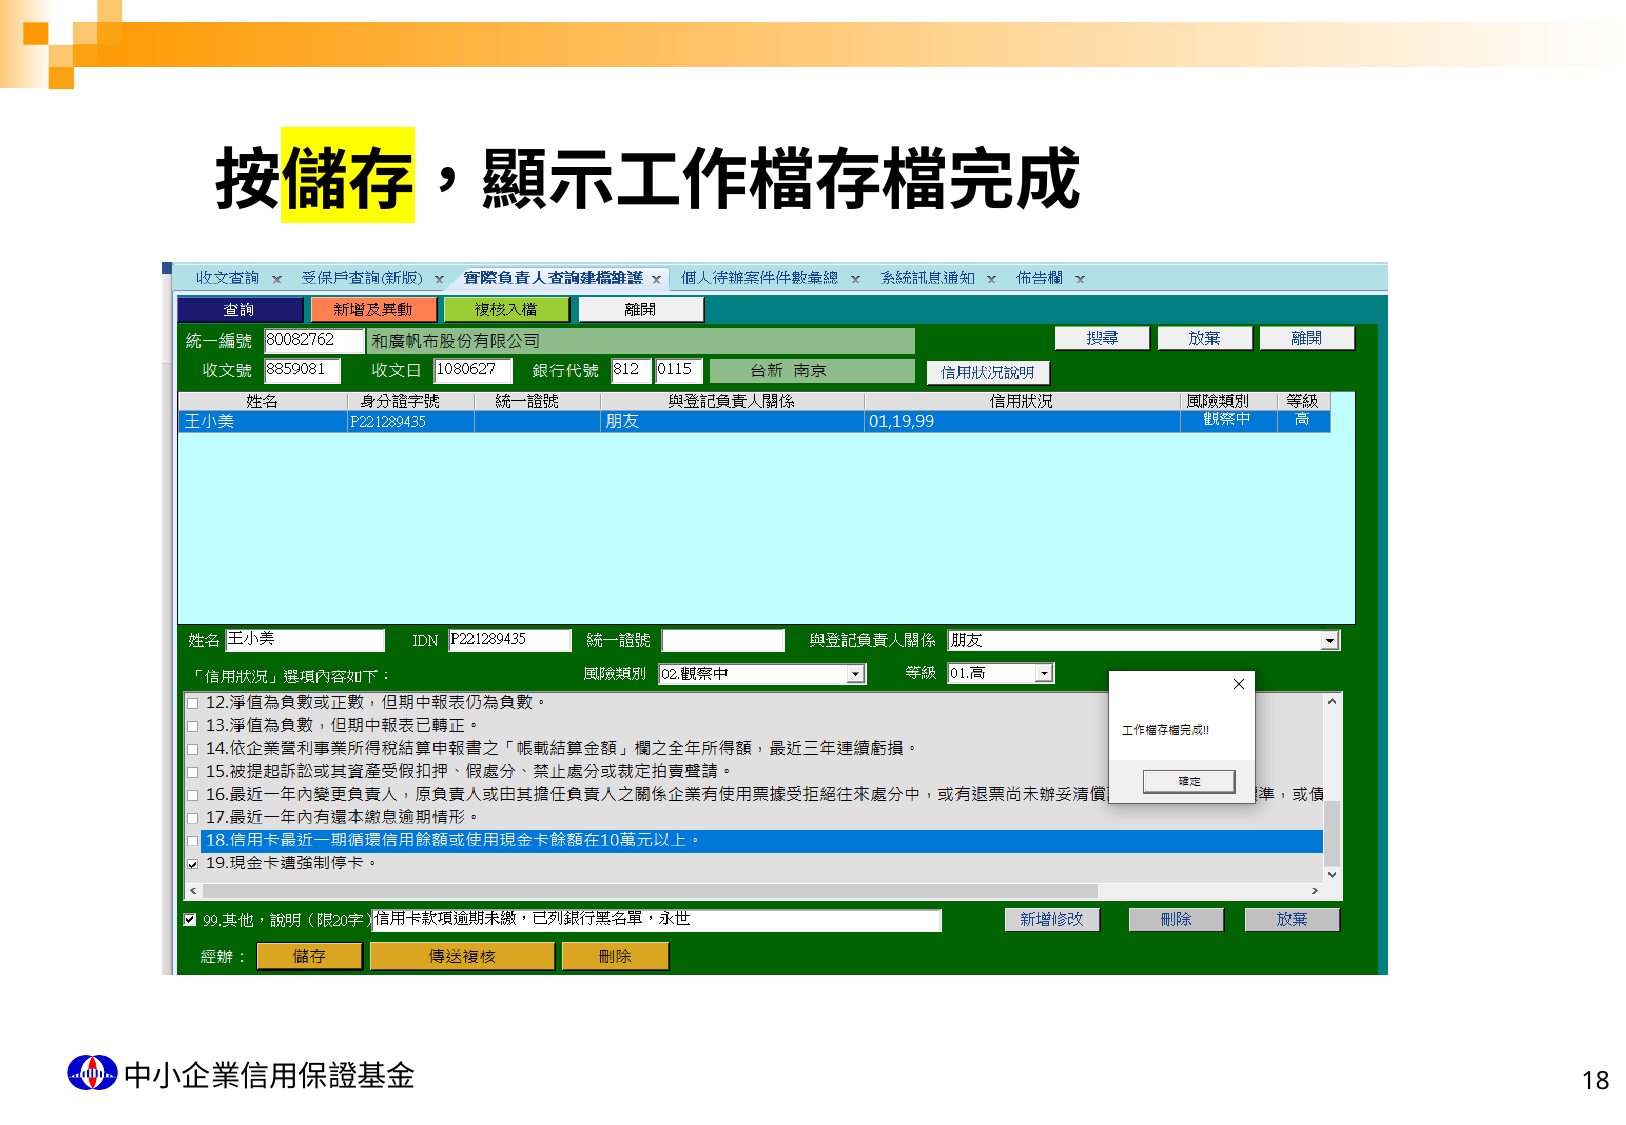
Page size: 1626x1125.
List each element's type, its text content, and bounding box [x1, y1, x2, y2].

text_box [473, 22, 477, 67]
picture [162, 262, 1388, 976]
text_box 按儲存，顯示工作檔存檔完成 [199, 129, 1388, 225]
slide_number 17 [1184, 1049, 1625, 1107]
